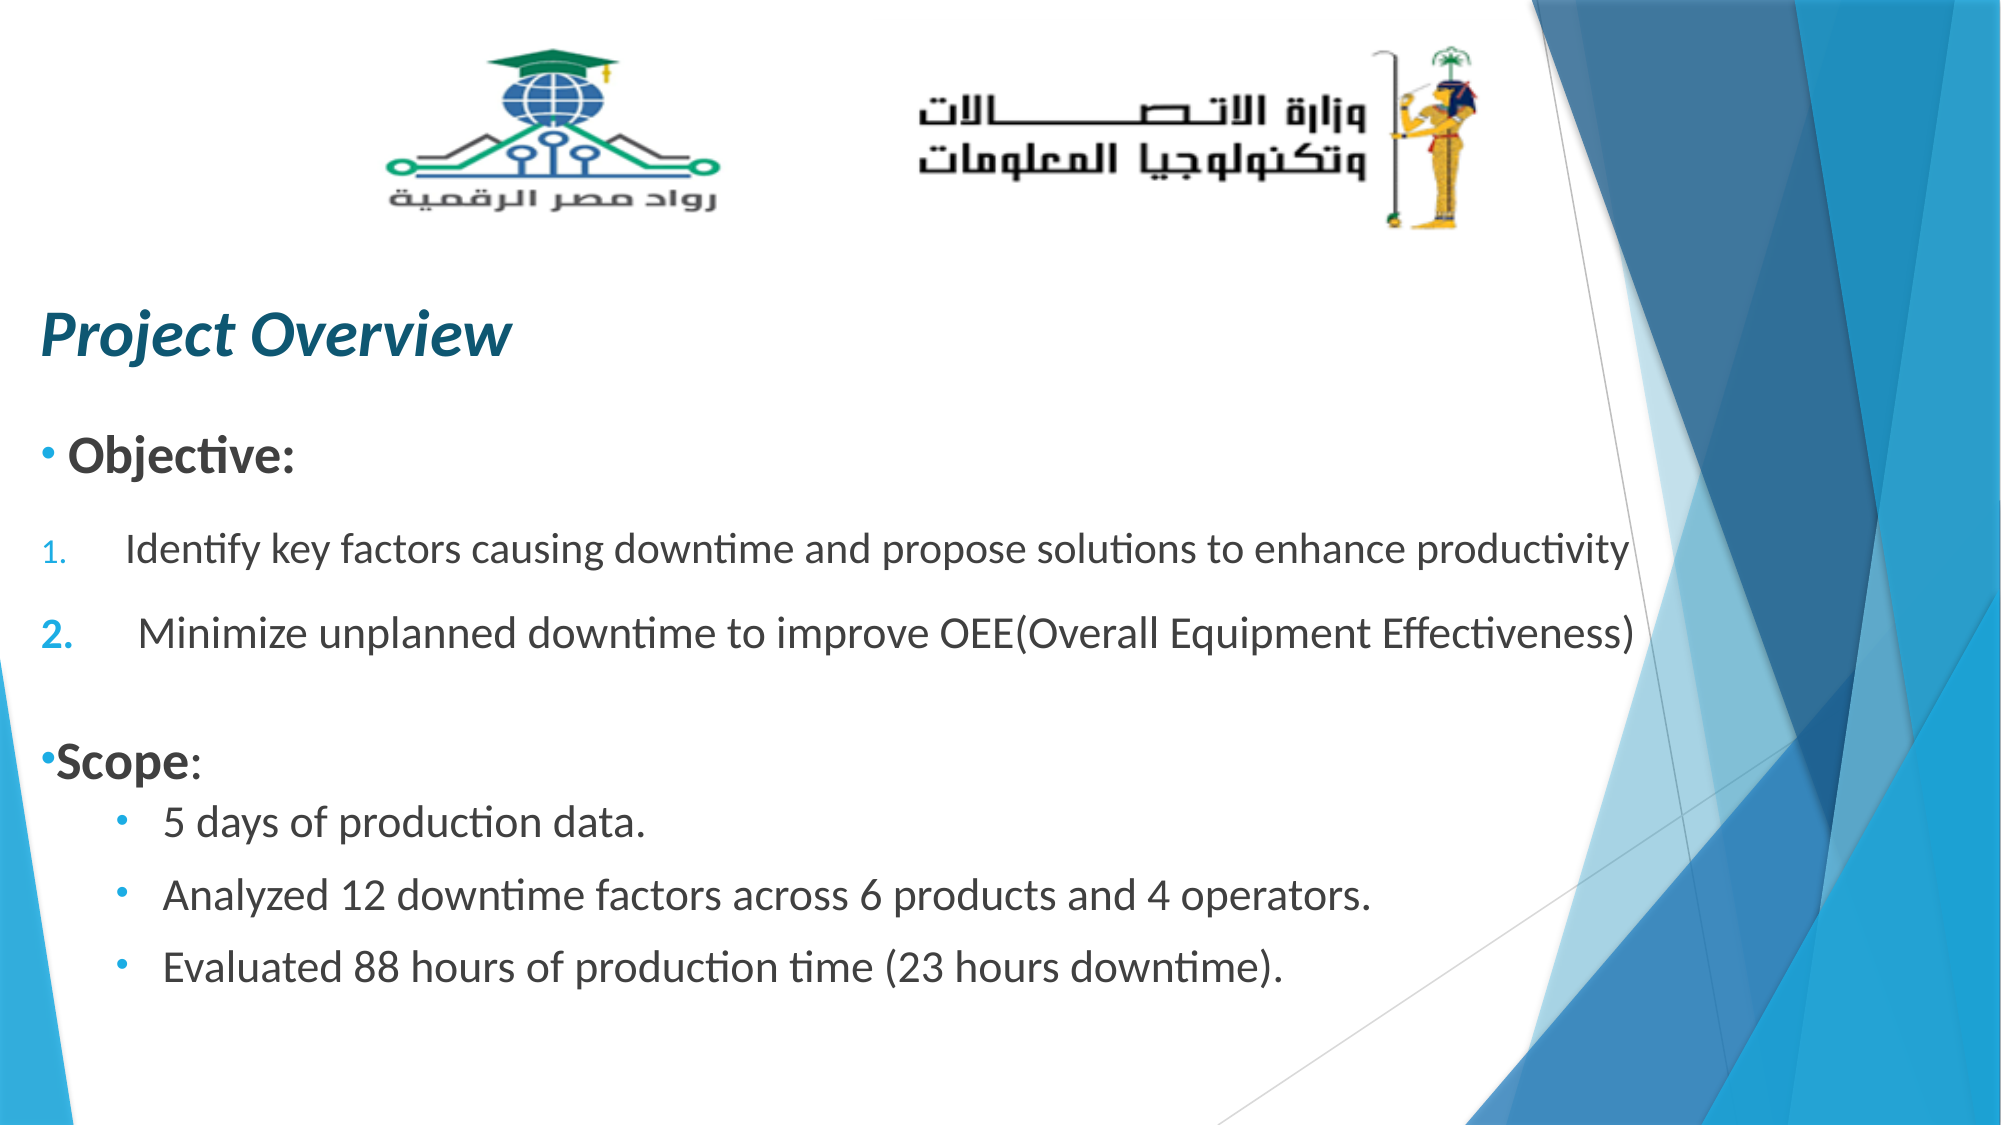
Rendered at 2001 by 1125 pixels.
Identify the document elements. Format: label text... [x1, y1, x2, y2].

list Project Overview Objective: Identify key factors causing downtime and propose solutions to enhance productivity Minimize unplanned downtime to improve OEE(Overall Equipment Effectiveness) Scope: 5 days of production data. Analyzed 12 downtime factors across 6 products and 4 operators. Evaluated 88 hours of production time (23 hours downtime). [25, 100, 1972, 1074]
picture [872, 18, 1518, 255]
picture [324, 22, 775, 260]
